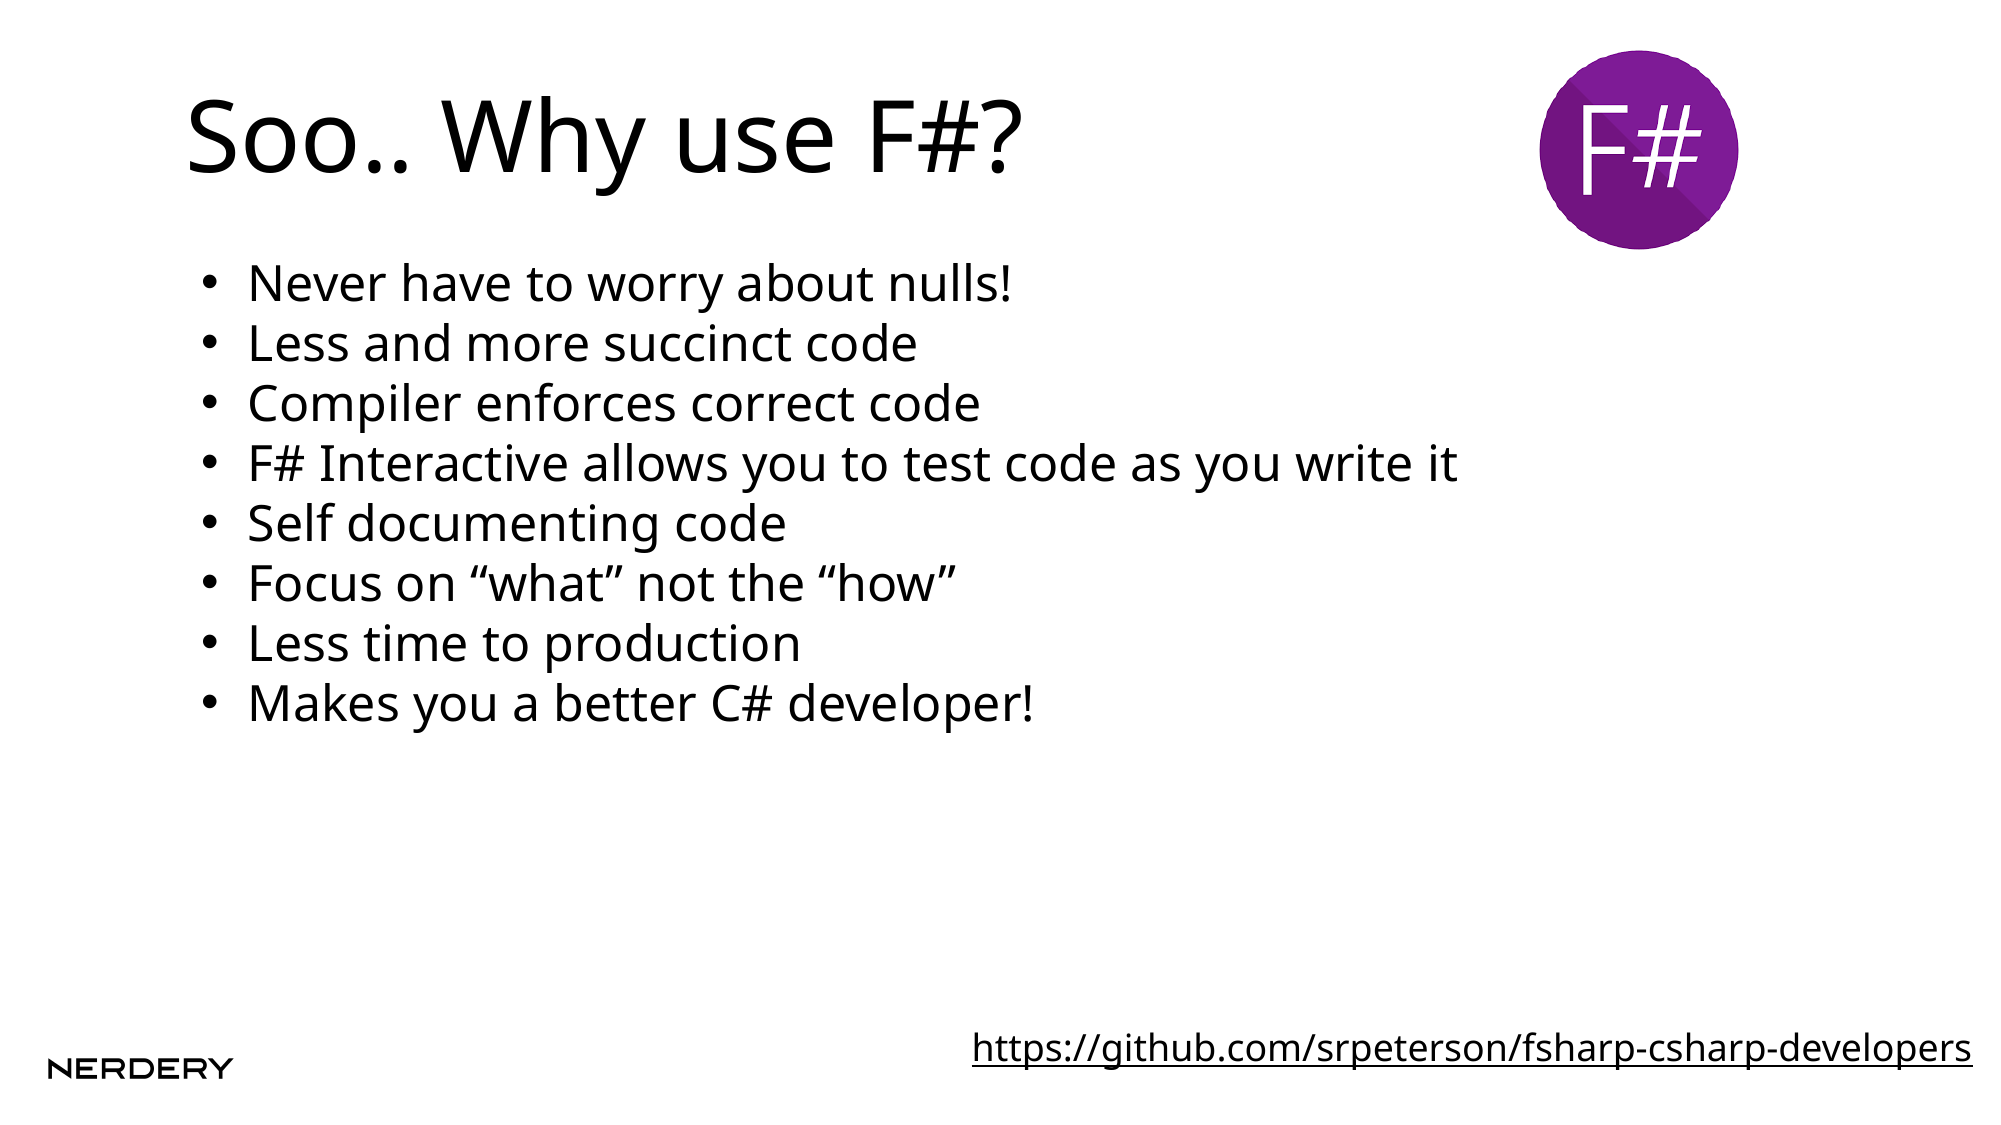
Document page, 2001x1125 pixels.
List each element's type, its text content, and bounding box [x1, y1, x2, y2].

picture [42, 1053, 240, 1084]
text_box https://github.com/srpeterson/fsharp-csharp-developers [956, 1016, 1988, 1083]
text_box Soo.. Why use F#? [170, 65, 1378, 201]
text_box Never have to worry about nulls! Less and more succinct code Compiler enforces correct code F# Interactive allows you to test code as you write it Self documenting code Focus on “what” not the “how” Less time to production Makes you a better C# developer! [186, 244, 1741, 800]
picture [1536, 47, 1741, 252]
